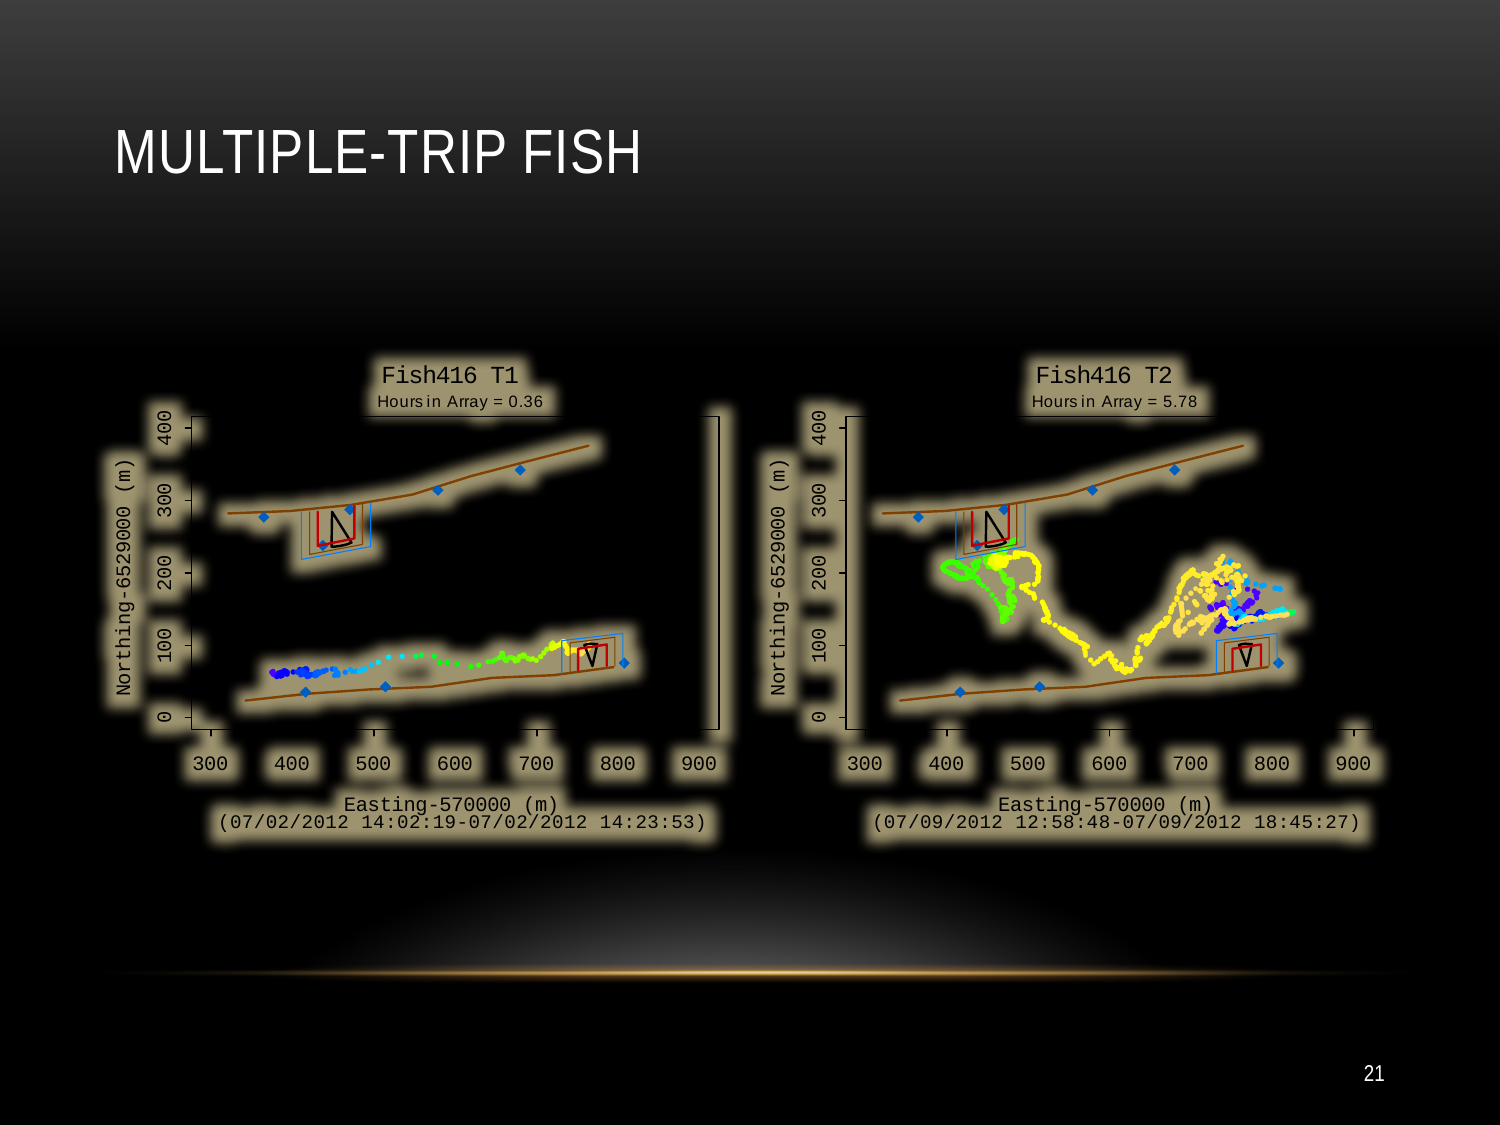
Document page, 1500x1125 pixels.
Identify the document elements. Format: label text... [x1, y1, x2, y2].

slide_number 21 [1237, 1042, 1400, 1103]
picture [0, 0, 1500, 1125]
title Multiple-Trip Fish [99, 5, 1400, 194]
